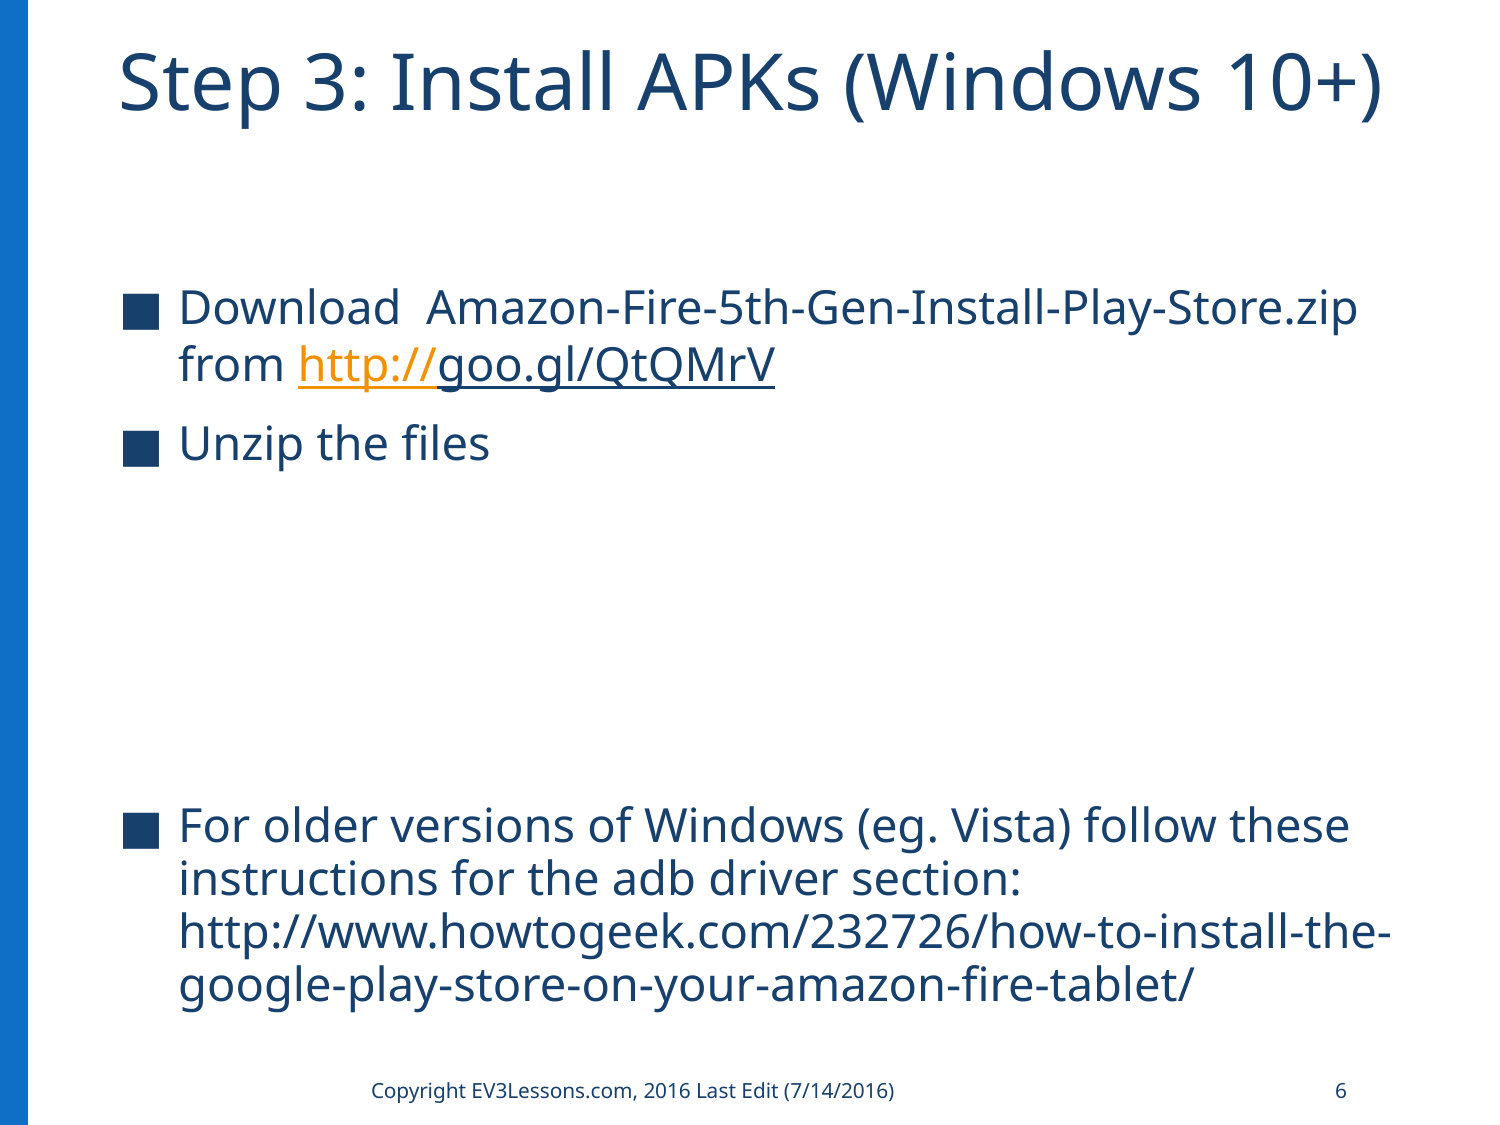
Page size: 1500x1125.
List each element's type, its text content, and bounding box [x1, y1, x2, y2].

list Download Amazon-Fire-5th-Gen-Install-Play-Store.zip from http://goo.gl/QtQMrV Unzip the files For older versions of Windows (eg. Vista) follow these instructions for the adb driver section: http://www.howtogeek.com/232726/how-to-install-the-google-play-store-on-your-amazon-fire-tablet/ [103, 274, 1461, 1023]
slide_number 6 [1165, 1058, 1362, 1125]
title Step 3: Install APKs (Windows 10+) [103, 35, 1461, 198]
footer Copyright EV3Lessons.com, 2016 Last Edit (7/14/2016) [355, 1058, 1129, 1125]
